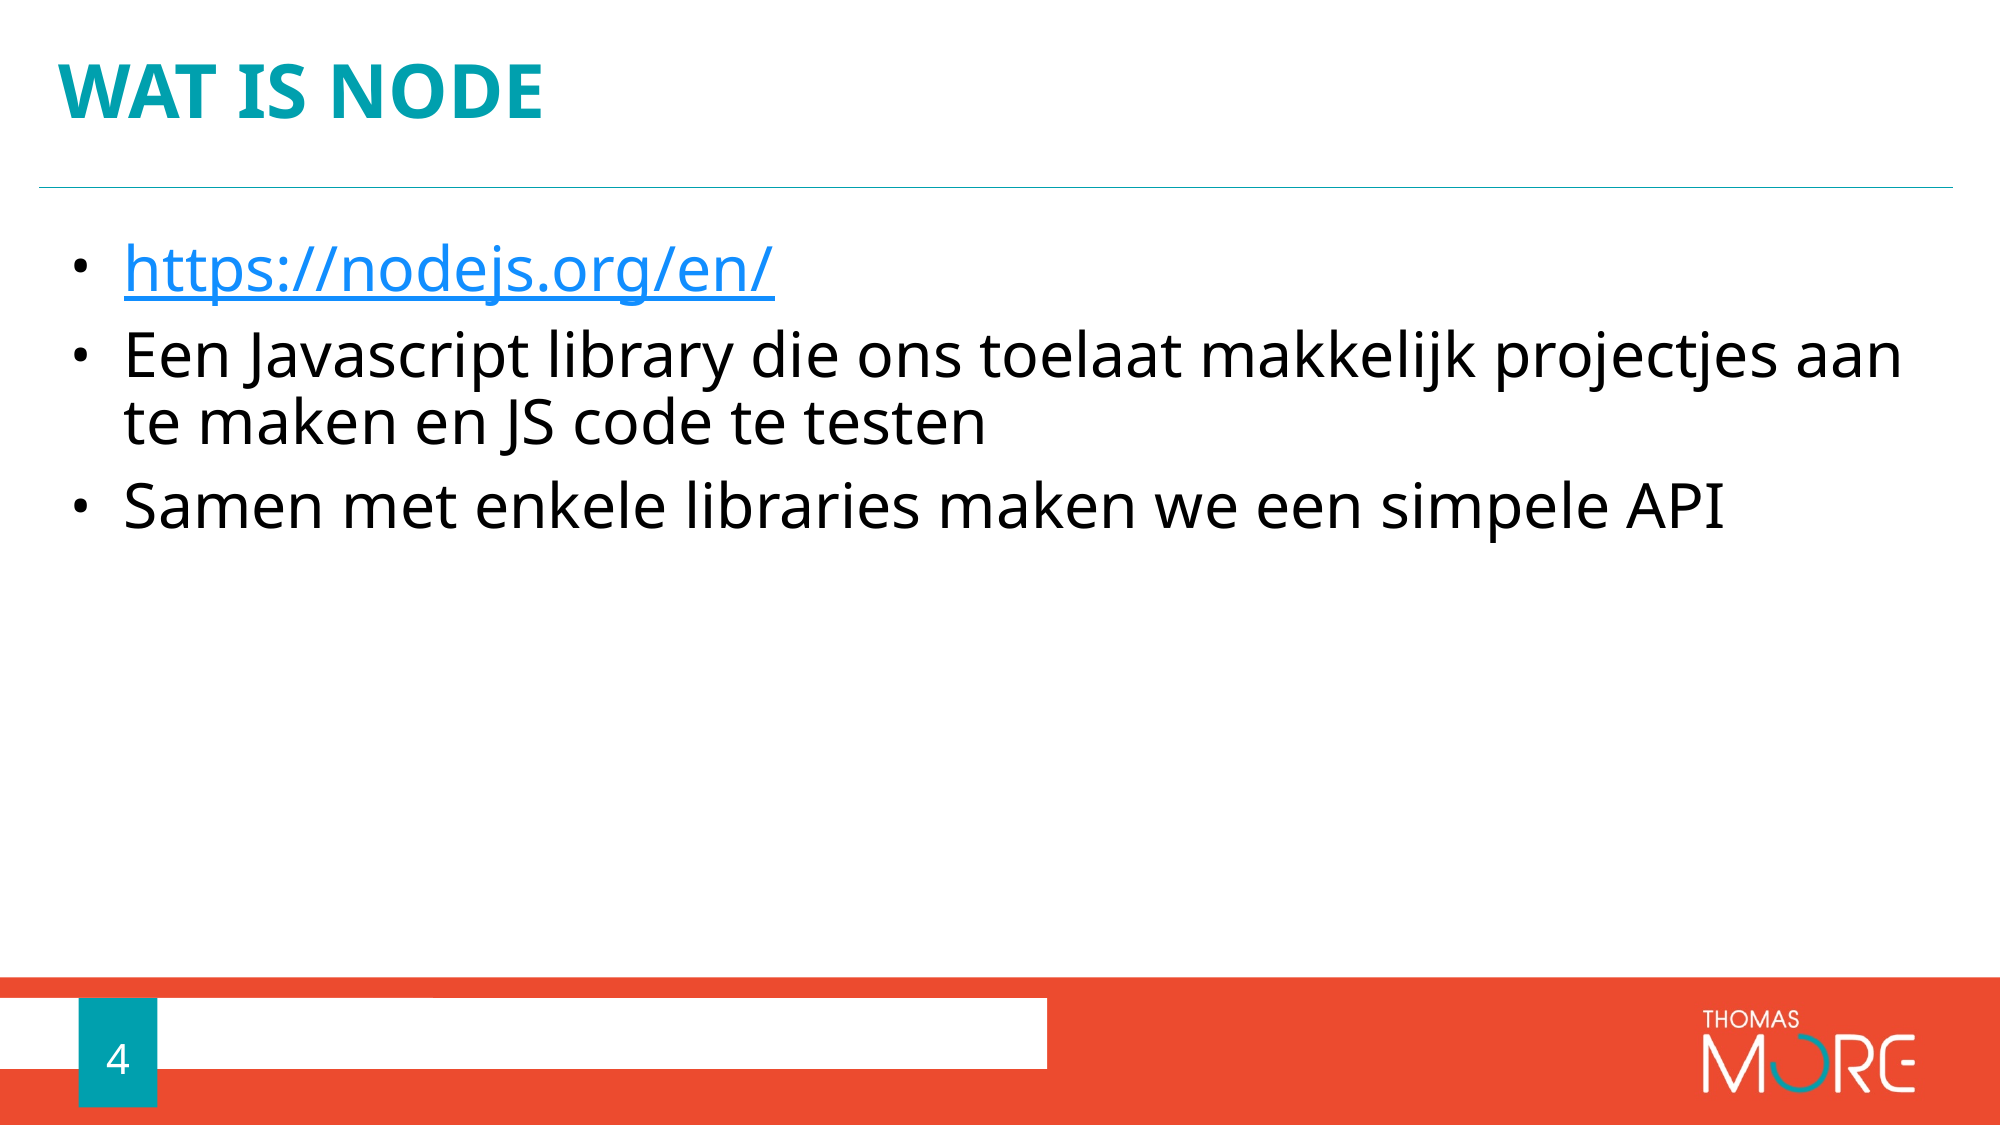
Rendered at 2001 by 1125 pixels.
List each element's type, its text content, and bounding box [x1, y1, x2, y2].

footer [165, 998, 1048, 1069]
slide_number 4 [78, 998, 158, 1108]
picture [1673, 980, 1944, 1122]
title Wat is Node [0, 0, 2000, 188]
list https://nodejs.org/en/ Een Javascript library die ons toelaat makkelijk projectjes aan te maken en JS code te testen Samen met enkele libraries maken we een simpele API [0, 188, 2000, 916]
